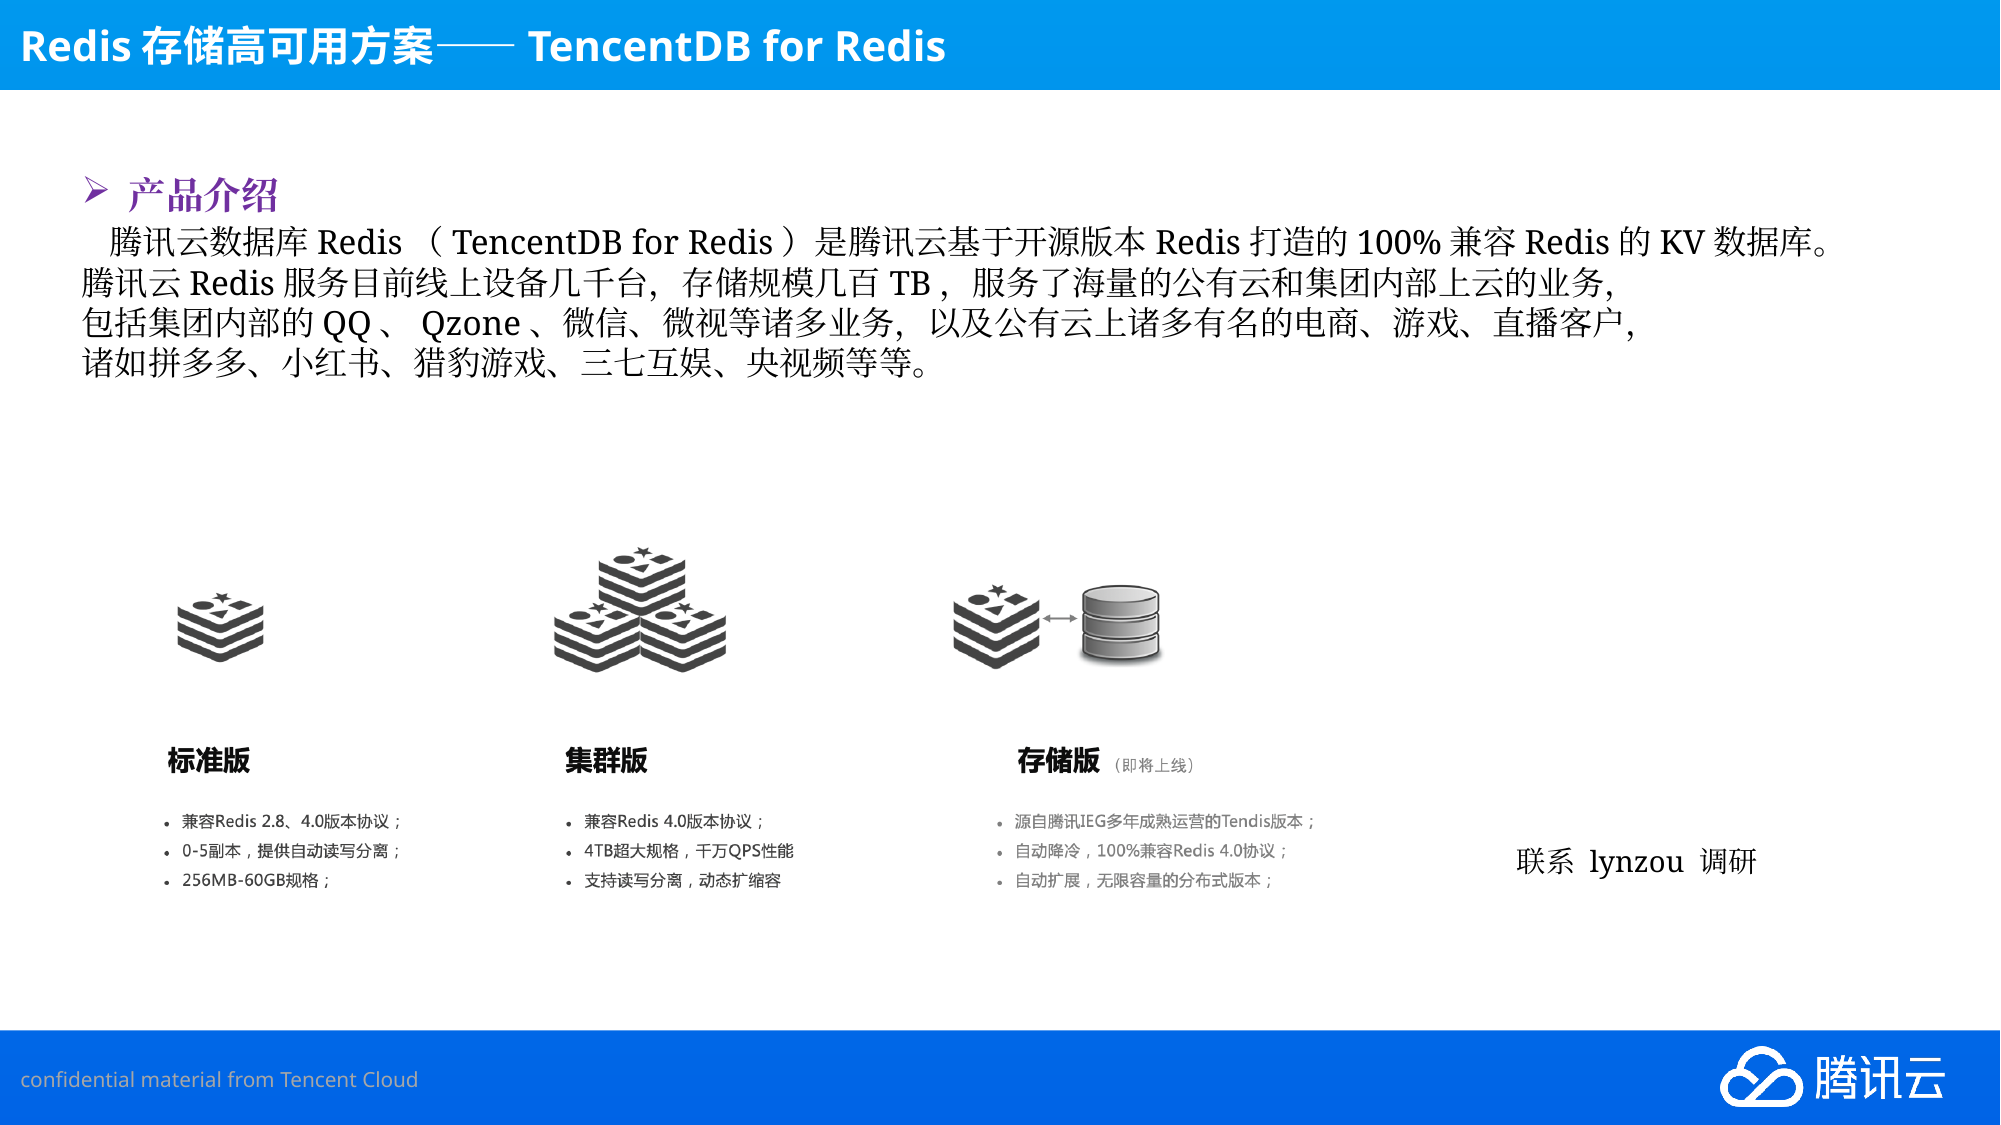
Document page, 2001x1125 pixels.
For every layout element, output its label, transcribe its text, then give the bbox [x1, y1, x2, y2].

picture [122, 489, 1341, 932]
picture [1720, 1046, 1945, 1107]
text_box 产品介绍 腾讯云数据库Redis（TencentDB for Redis）是腾讯云基于开源版本Redis打造的100%兼容Redis的KV数据库。 腾讯云Redis服务目前线上设备几千台，存储规模几百TB，服务了海量的公有云和集团内部上云的业务， 包括集团内部的QQ、Qzone、微信、微视等诸多业务，以及公有云上诸多有名的电商、游戏、直播客户， 诸如拼多多、小红书、猎豹游戏、三七互娱、央视频等等。 [66, 164, 1975, 435]
text_box Redis存储高可用方案——TencentDB for Redis [4, 7, 1002, 89]
text_box 联系 lynzou 调研 [1502, 835, 1781, 886]
